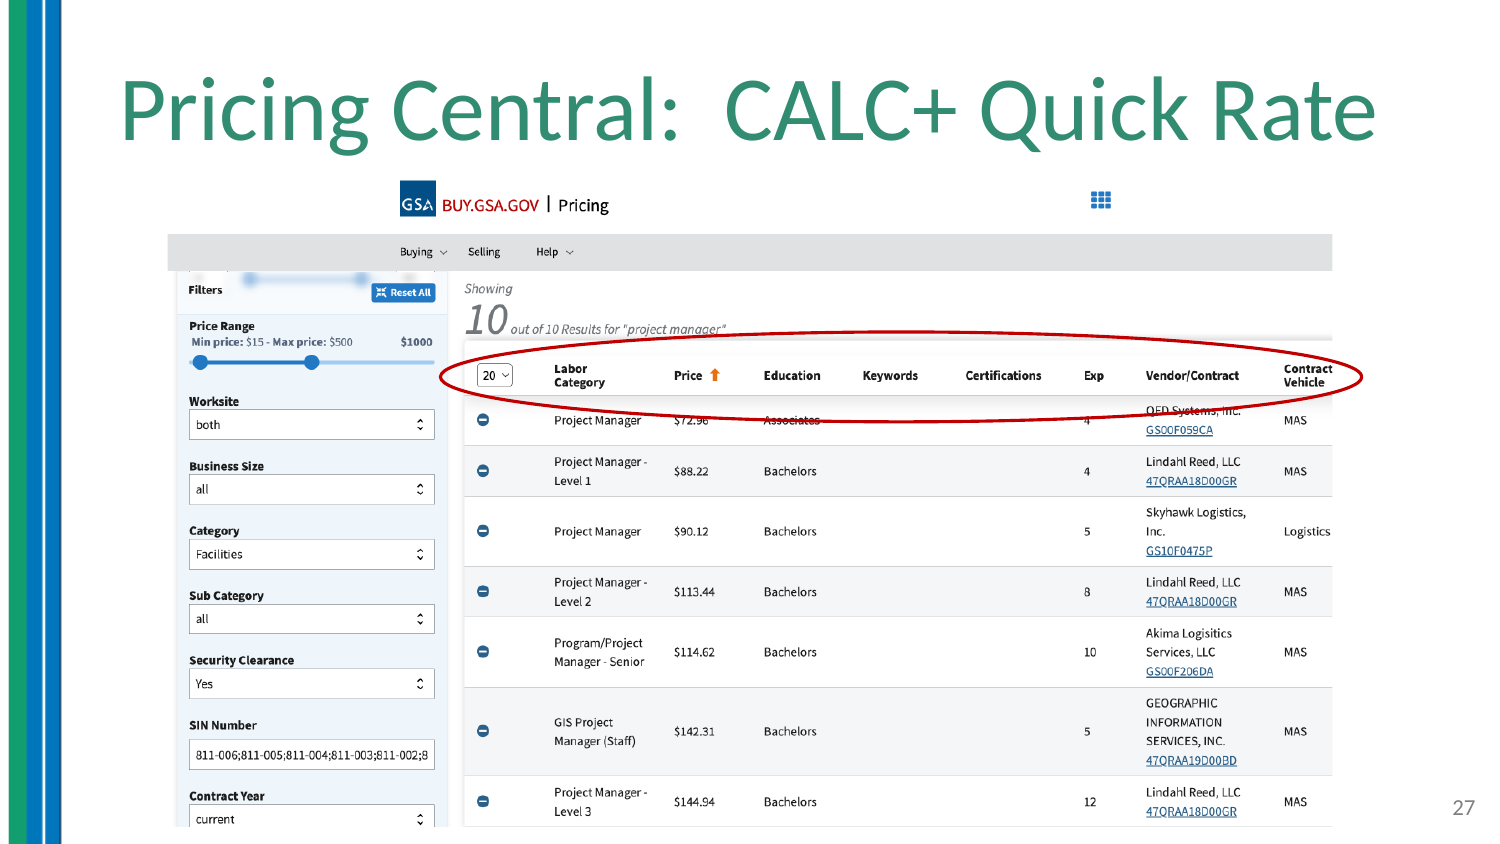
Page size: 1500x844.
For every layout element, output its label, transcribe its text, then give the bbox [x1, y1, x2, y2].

picture [29, 0, 1500, 844]
text_box [1338, 362, 1362, 392]
title Pricing Central: CALC+ Quick Rate [75, 33, 1425, 175]
picture [0, 0, 26, 844]
